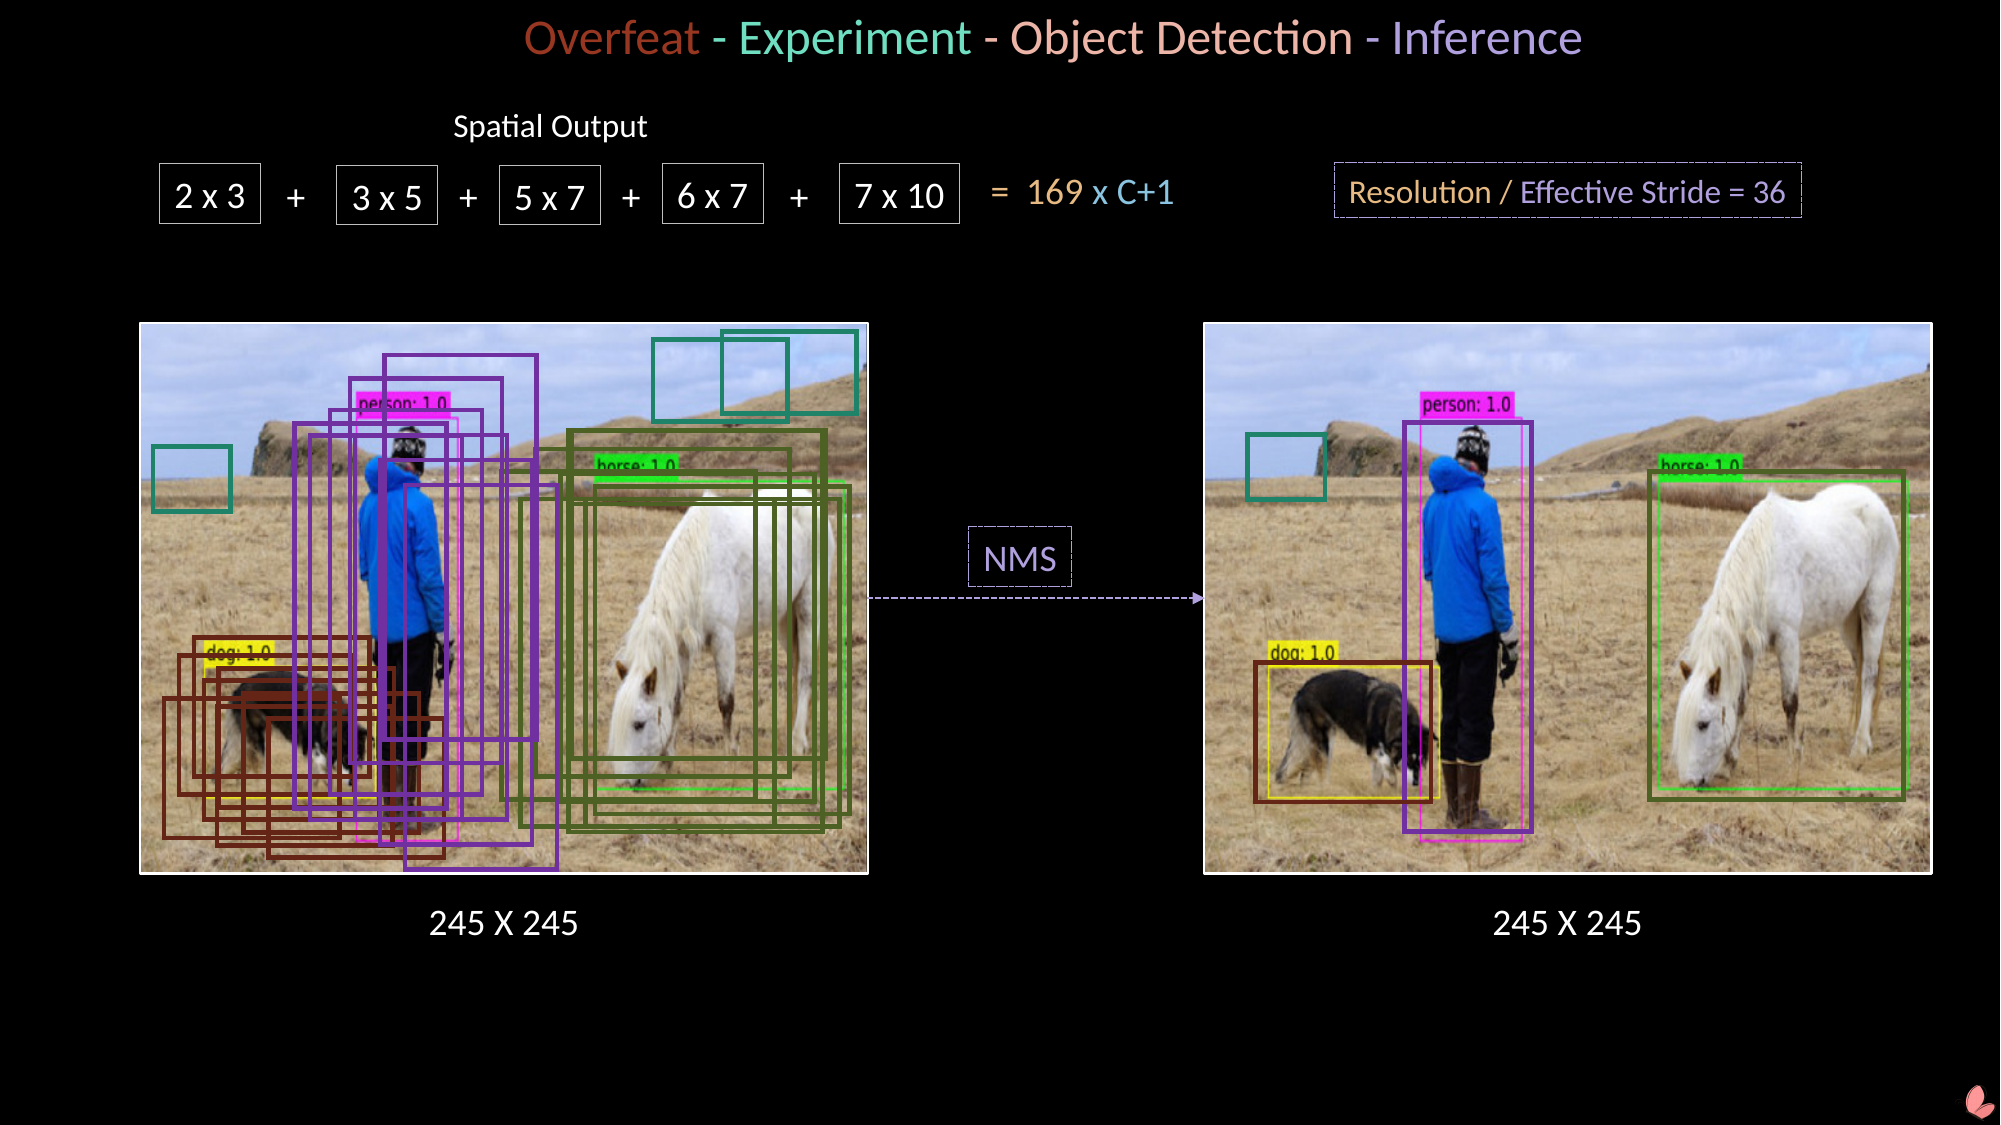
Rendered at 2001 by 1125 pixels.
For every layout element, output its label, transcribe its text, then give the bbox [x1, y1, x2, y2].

text_box NMS [968, 526, 1072, 587]
picture [1953, 1078, 2000, 1125]
text_box 6 x 7 [662, 163, 764, 224]
text_box Resolution / Effective Stride = 36 [1334, 162, 1802, 218]
picture [141, 323, 867, 873]
text_box = 169 x C+1 [975, 160, 1190, 220]
text_box + [444, 165, 493, 225]
text_box 245 X 245 [413, 890, 594, 951]
text_box Overfeat - Experiment - Object Detection - Inference [509, 0, 1599, 128]
text_box + [775, 165, 824, 225]
text_box 5 x 7 [499, 165, 601, 225]
text_box Spatial Output [438, 97, 664, 152]
picture [1204, 323, 1931, 873]
text_box 245 X 245 [1477, 890, 1658, 951]
text_box 2 x 3 [159, 163, 261, 224]
text_box + [271, 165, 321, 225]
text_box 3 x 5 [336, 165, 438, 225]
text_box + [607, 165, 656, 225]
text_box 7 x 10 [839, 163, 960, 224]
